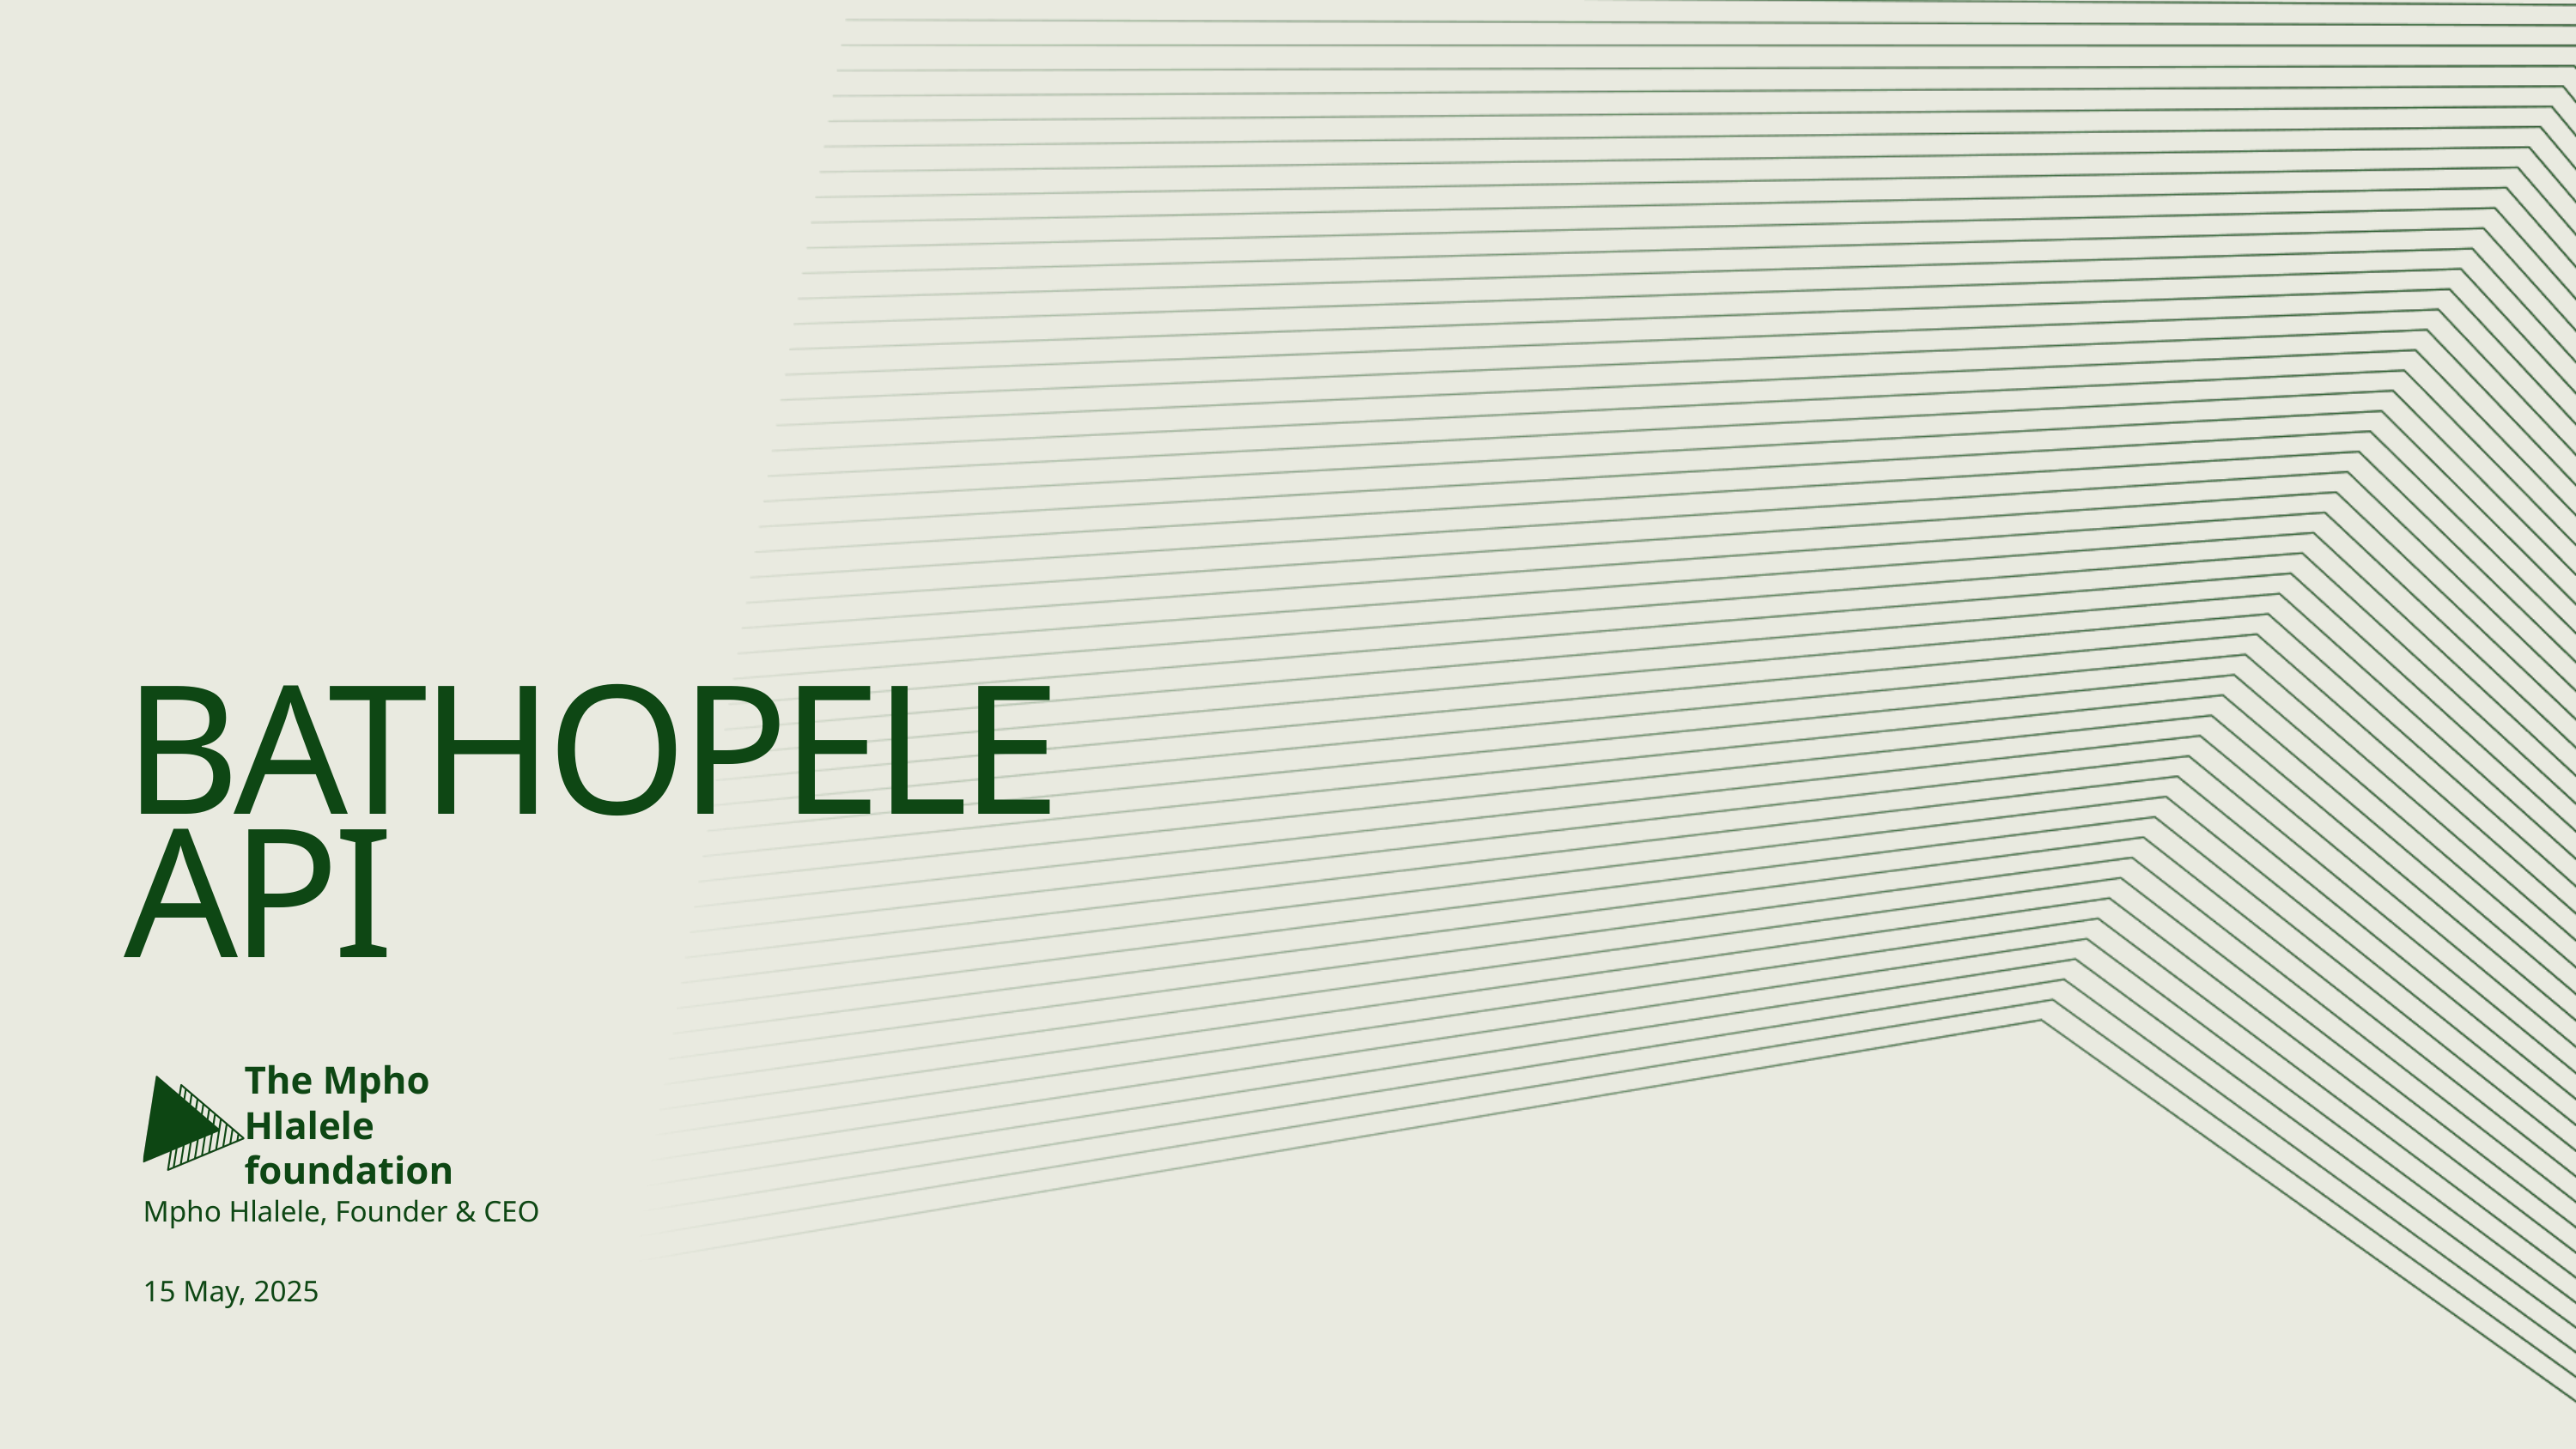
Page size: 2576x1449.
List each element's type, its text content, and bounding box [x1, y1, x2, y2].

text_box [143, 1076, 245, 1171]
text_box The Mpho Hlalele foundation [244, 1056, 538, 1192]
text_box Mpho Hlalele, Founder & CEO 15 May, 2025 [143, 1187, 1782, 1308]
text_box [632, 0, 2576, 1449]
text_box BATHOPELE API [124, 706, 1288, 994]
